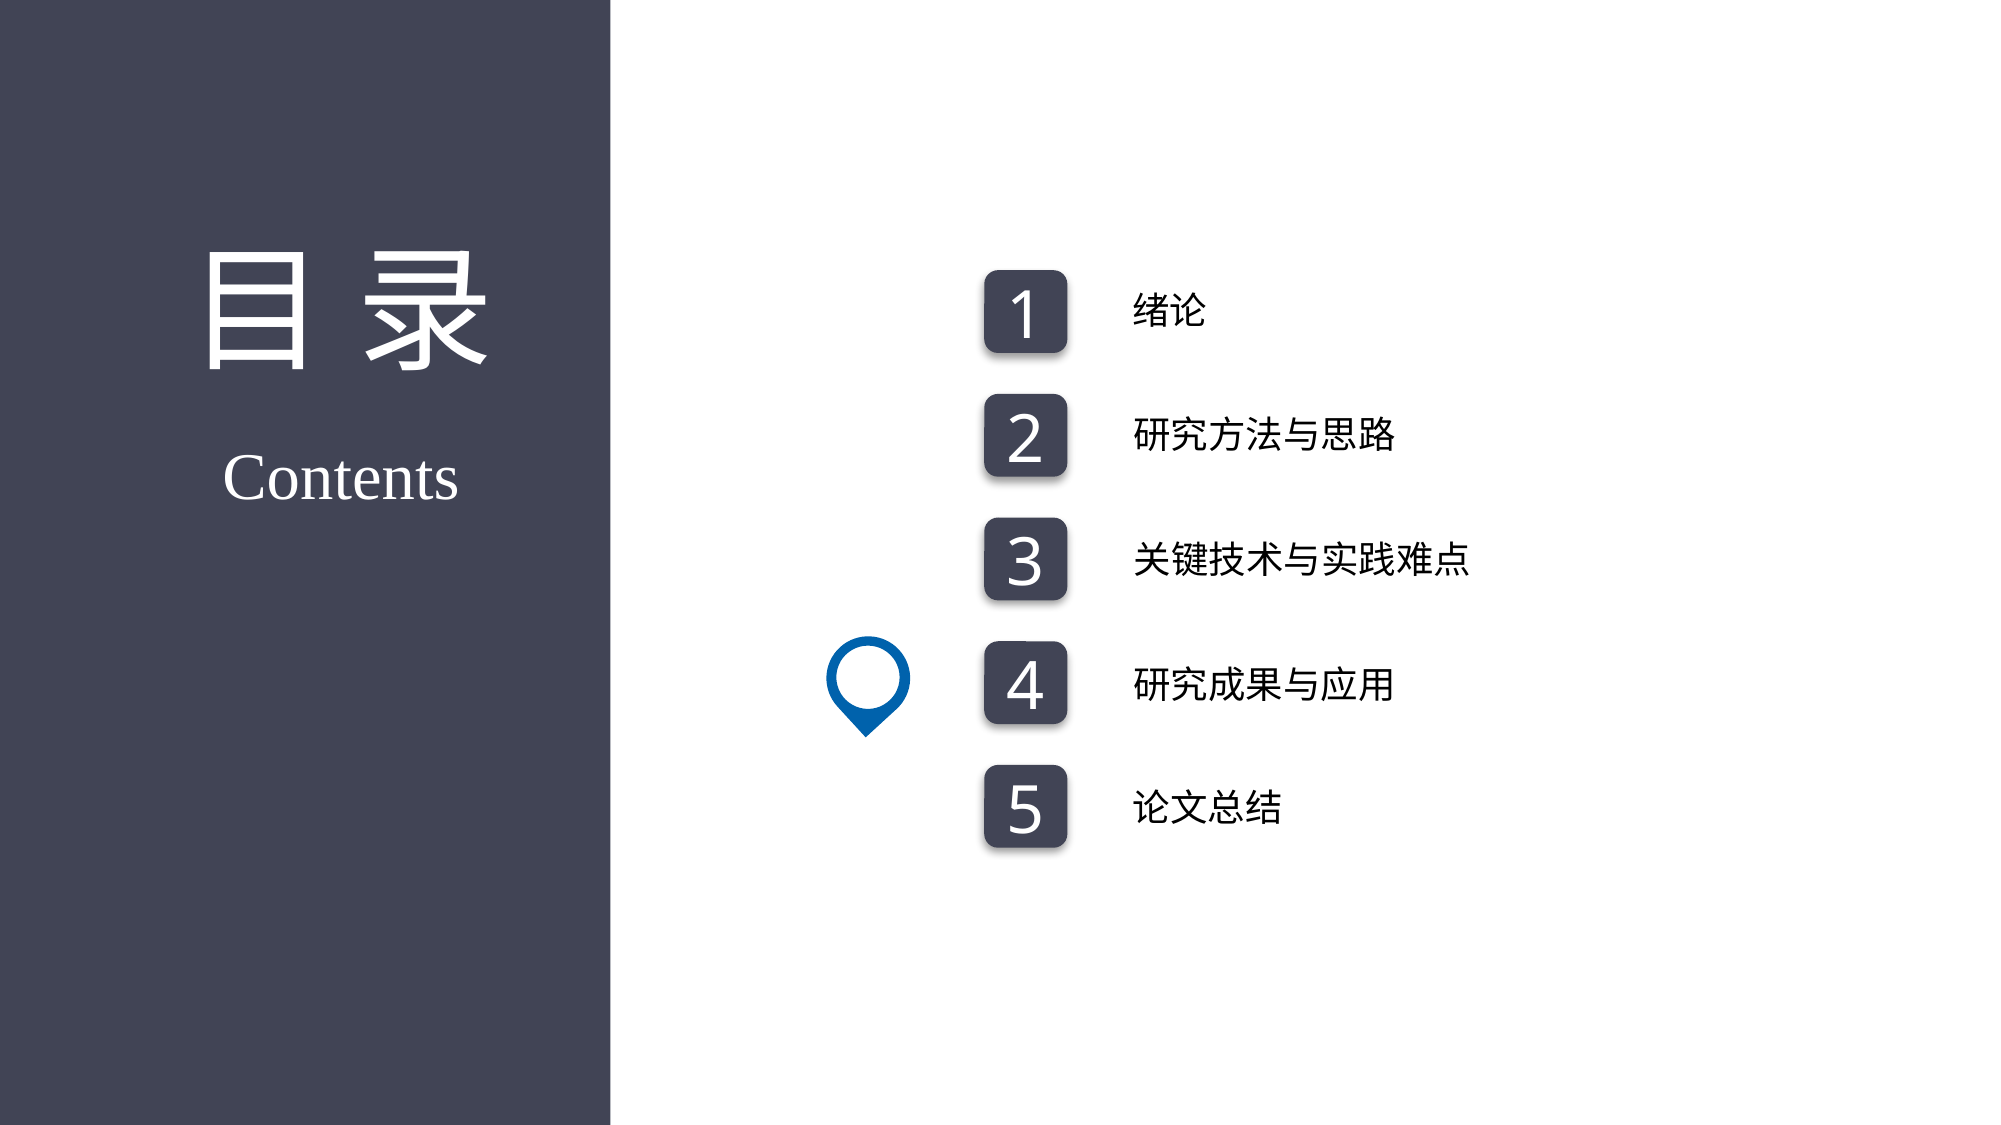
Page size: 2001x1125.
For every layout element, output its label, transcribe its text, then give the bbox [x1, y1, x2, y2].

text_box 论文总结 [1125, 776, 1291, 836]
text_box 关键技术与实践难点 [1126, 528, 1479, 589]
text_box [984, 511, 1068, 607]
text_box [984, 264, 1068, 359]
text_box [984, 759, 1068, 854]
text_box 研究方法与思路 [1125, 403, 1404, 464]
text_box 绪论 [1124, 280, 1215, 340]
text_box 研究成果与应用 [1125, 653, 1404, 714]
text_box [0, 0, 611, 1125]
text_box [810, 620, 927, 737]
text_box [984, 387, 1068, 483]
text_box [984, 635, 1068, 731]
